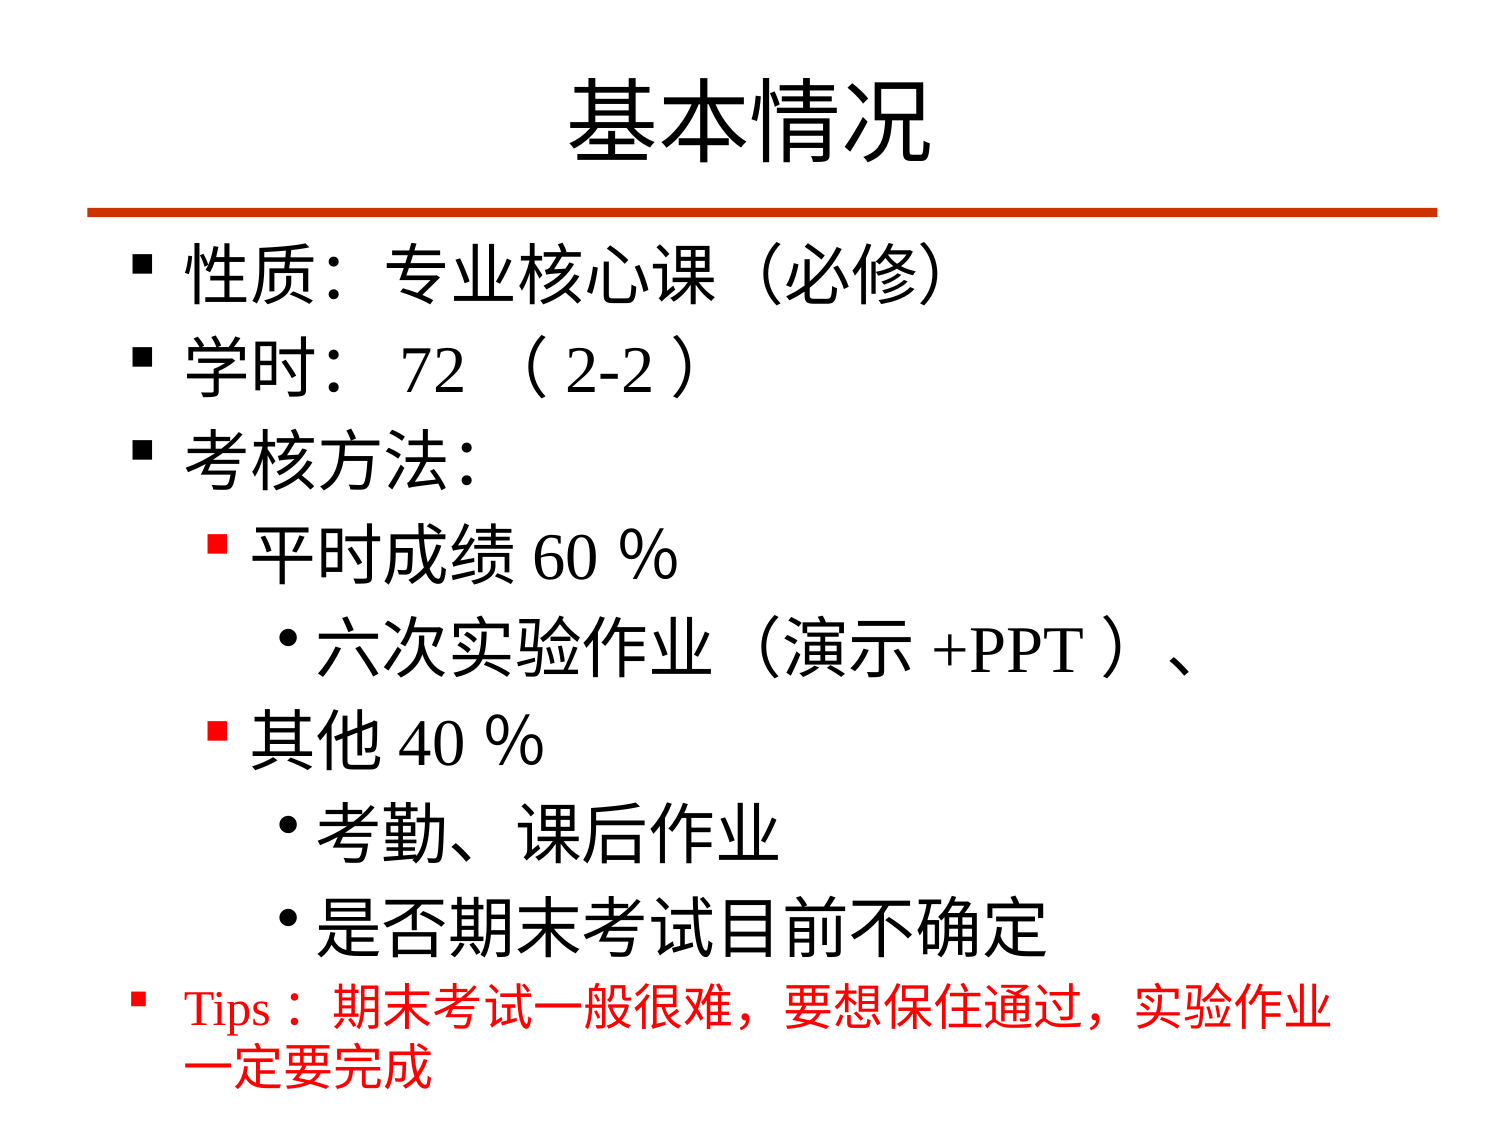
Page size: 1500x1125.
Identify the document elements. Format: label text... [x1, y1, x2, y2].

list 性质：专业核心课（必修） 学时：72（2-2） 考核方法： 平时成绩60％ 六次实验作业（演示+PPT）、 其他40％ 考勤、课后作业 是否期末考试目前不确定 Tips：期末考试一般很难，要想保住通过，实验作业一定要完成 [112, 224, 1388, 900]
title 基本情况 [112, 24, 1388, 213]
